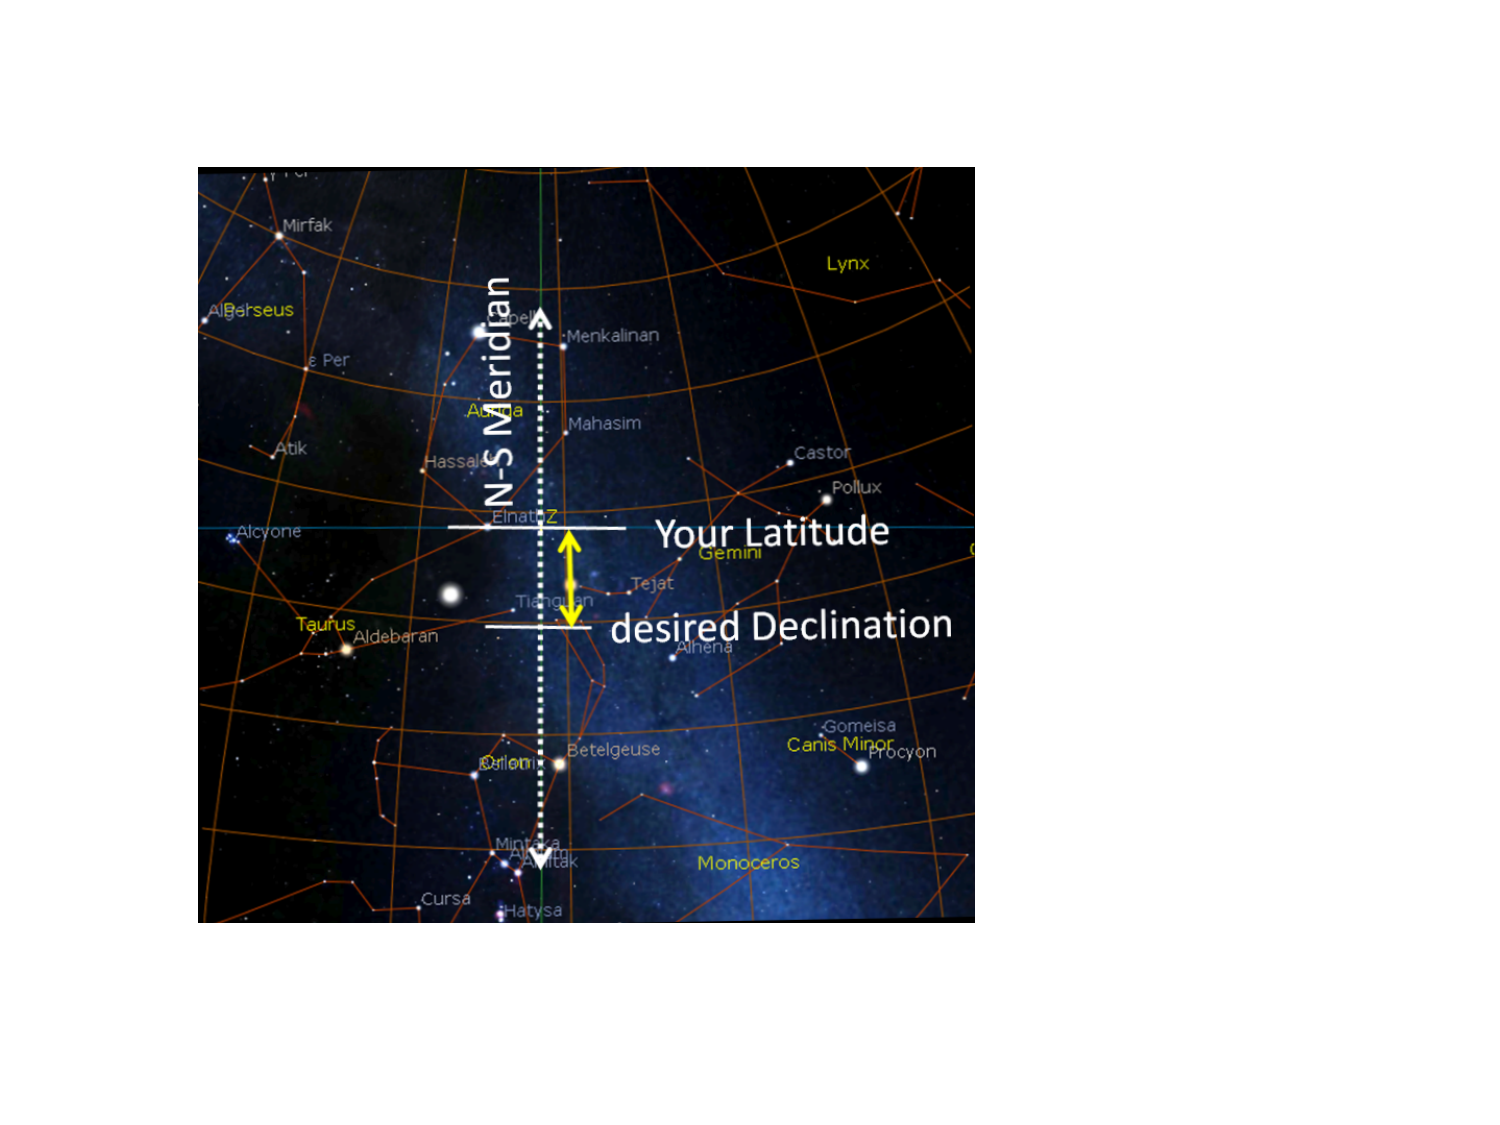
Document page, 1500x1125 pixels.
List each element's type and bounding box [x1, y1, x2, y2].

picture [197, 167, 975, 923]
